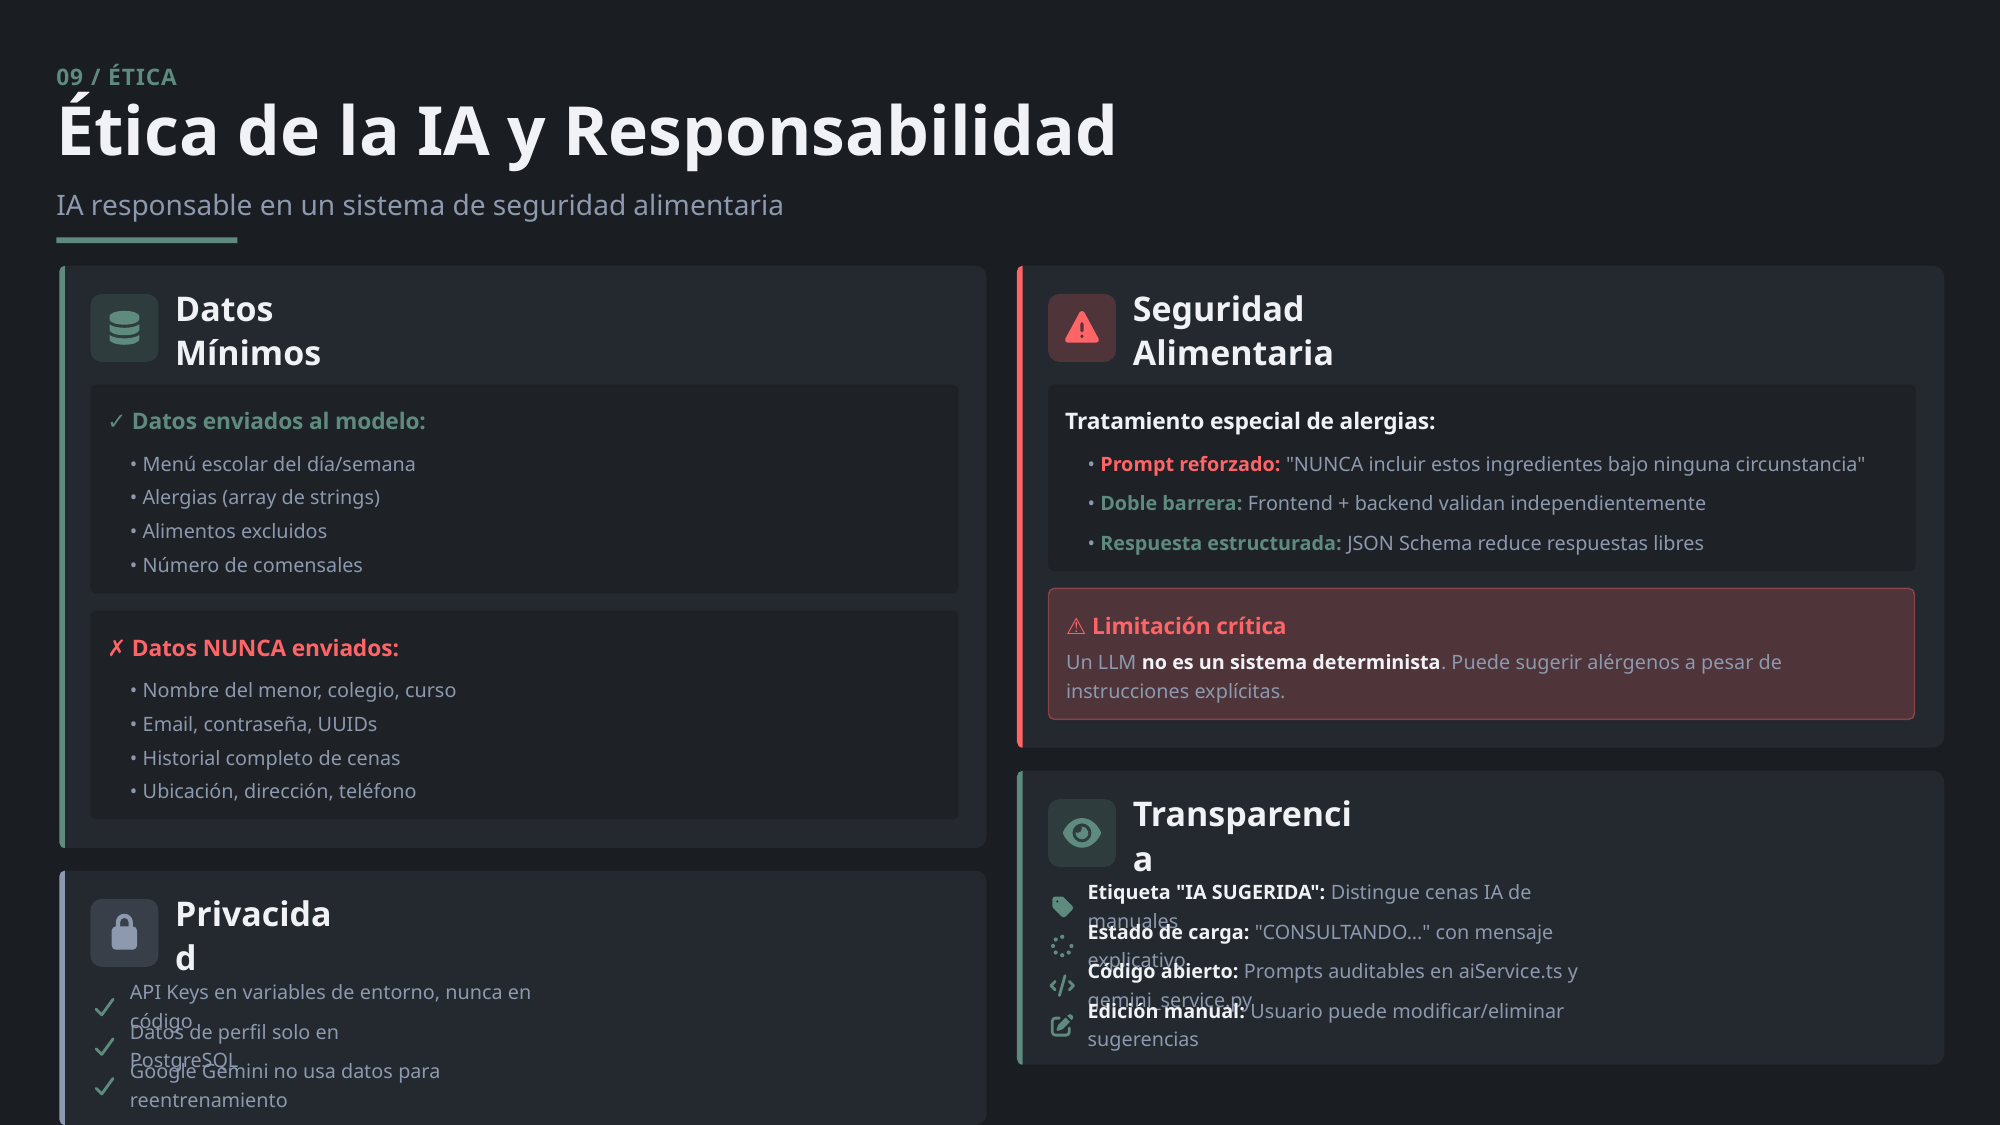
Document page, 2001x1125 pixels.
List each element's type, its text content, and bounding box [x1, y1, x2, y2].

text_box [1048, 384, 1916, 571]
text_box Google Gemini no usa datos para reentrenamiento [129, 1068, 569, 1097]
text_box [1048, 588, 1915, 720]
text_box • Alergias (array de strings) [129, 480, 952, 509]
text_box Etiqueta "IA SUGERIDA": Distingue cenas IA de manuales [1087, 889, 1580, 918]
text_box [90, 610, 959, 820]
text_box Edición manual: Usuario puede modificar/eliminar sugerencias [1087, 1008, 1631, 1037]
text_box Datos Mínimos [175, 305, 412, 351]
text_box Privacidad [175, 910, 345, 956]
text_box [59, 265, 65, 849]
text_box [109, 310, 140, 325]
text_box • Alimentos excluidos [129, 514, 952, 543]
text_box [111, 913, 138, 950]
text_box [109, 335, 140, 345]
text_box Datos de perfil solo en PostgreSQL [129, 1028, 436, 1058]
text_box [65, 265, 987, 849]
text_box [1056, 1014, 1074, 1031]
text_box [1058, 974, 1067, 997]
text_box [59, 870, 65, 1125]
text_box ⚠️ Limitación crítica [1066, 605, 1909, 640]
text_box Tratamiento especial de alergias: [1065, 401, 1911, 436]
text_box [1048, 799, 1116, 867]
text_box • Respuesta estructurada: JSON Schema reduce respuestas libres [1087, 525, 1909, 554]
text_box Estado de carga: "CONSULTANDO..." con mensaje explicativo [1087, 929, 1622, 958]
text_box [1016, 770, 1023, 1065]
text_box API Keys en variables de entorno, nunca en código [130, 989, 571, 1018]
text_box • Email, contraseña, UUIDs [129, 706, 952, 735]
text_box [90, 898, 159, 967]
text_box • Número de comensales [129, 548, 952, 577]
text_box IA responsable en un sistema de seguridad alimentaria [56, 180, 1958, 221]
text_box • Prompt reforzado: "NUNCA incluir estos ingredientes bajo ninguna circunstancia" [1087, 446, 1909, 475]
text_box [90, 293, 159, 362]
text_box [1050, 1016, 1071, 1037]
text_box • Historial completo de cenas [129, 740, 952, 769]
text_box Código abierto: Prompts auditables en aiService.ts y gemini_service.py [1087, 968, 1700, 997]
text_box • Doble barrera: Frontend + backend validan independientemente [1087, 486, 1909, 515]
text_box [109, 324, 140, 336]
text_box [95, 1037, 115, 1056]
text_box [1063, 818, 1101, 848]
text_box [1048, 293, 1116, 362]
text_box • Nombre del menor, colegio, curso [129, 672, 952, 702]
text_box • Menú escolar del día/semana [129, 446, 952, 475]
text_box [90, 384, 959, 594]
text_box ✓ Datos enviados al modelo: [107, 401, 953, 436]
text_box [56, 237, 238, 244]
text_box [1023, 265, 1945, 748]
text_box Un LLM no es un sistema determinista. Puede sugerir alérgenos a pesar de instrucciones explícitas. [1066, 645, 1908, 702]
text_box ✗ Datos NUNCA enviados: [107, 627, 953, 662]
text_box [1023, 770, 1945, 1065]
text_box [1052, 896, 1074, 918]
text_box • Ubicación, dirección, teléfono [129, 774, 952, 803]
text_box Seguridad Alimentaria [1132, 305, 1473, 351]
text_box [1065, 310, 1099, 343]
text_box 09 / ÉTICA [56, 56, 1955, 91]
text_box [1016, 265, 1023, 748]
text_box [1049, 980, 1057, 991]
text_box [95, 1077, 115, 1096]
text_box [1068, 980, 1075, 991]
text_box [65, 870, 987, 1125]
text_box [95, 998, 115, 1017]
text_box Ética de la IA y Responsabilidad [56, 101, 1978, 170]
text_box Transparencia [1132, 810, 1357, 856]
